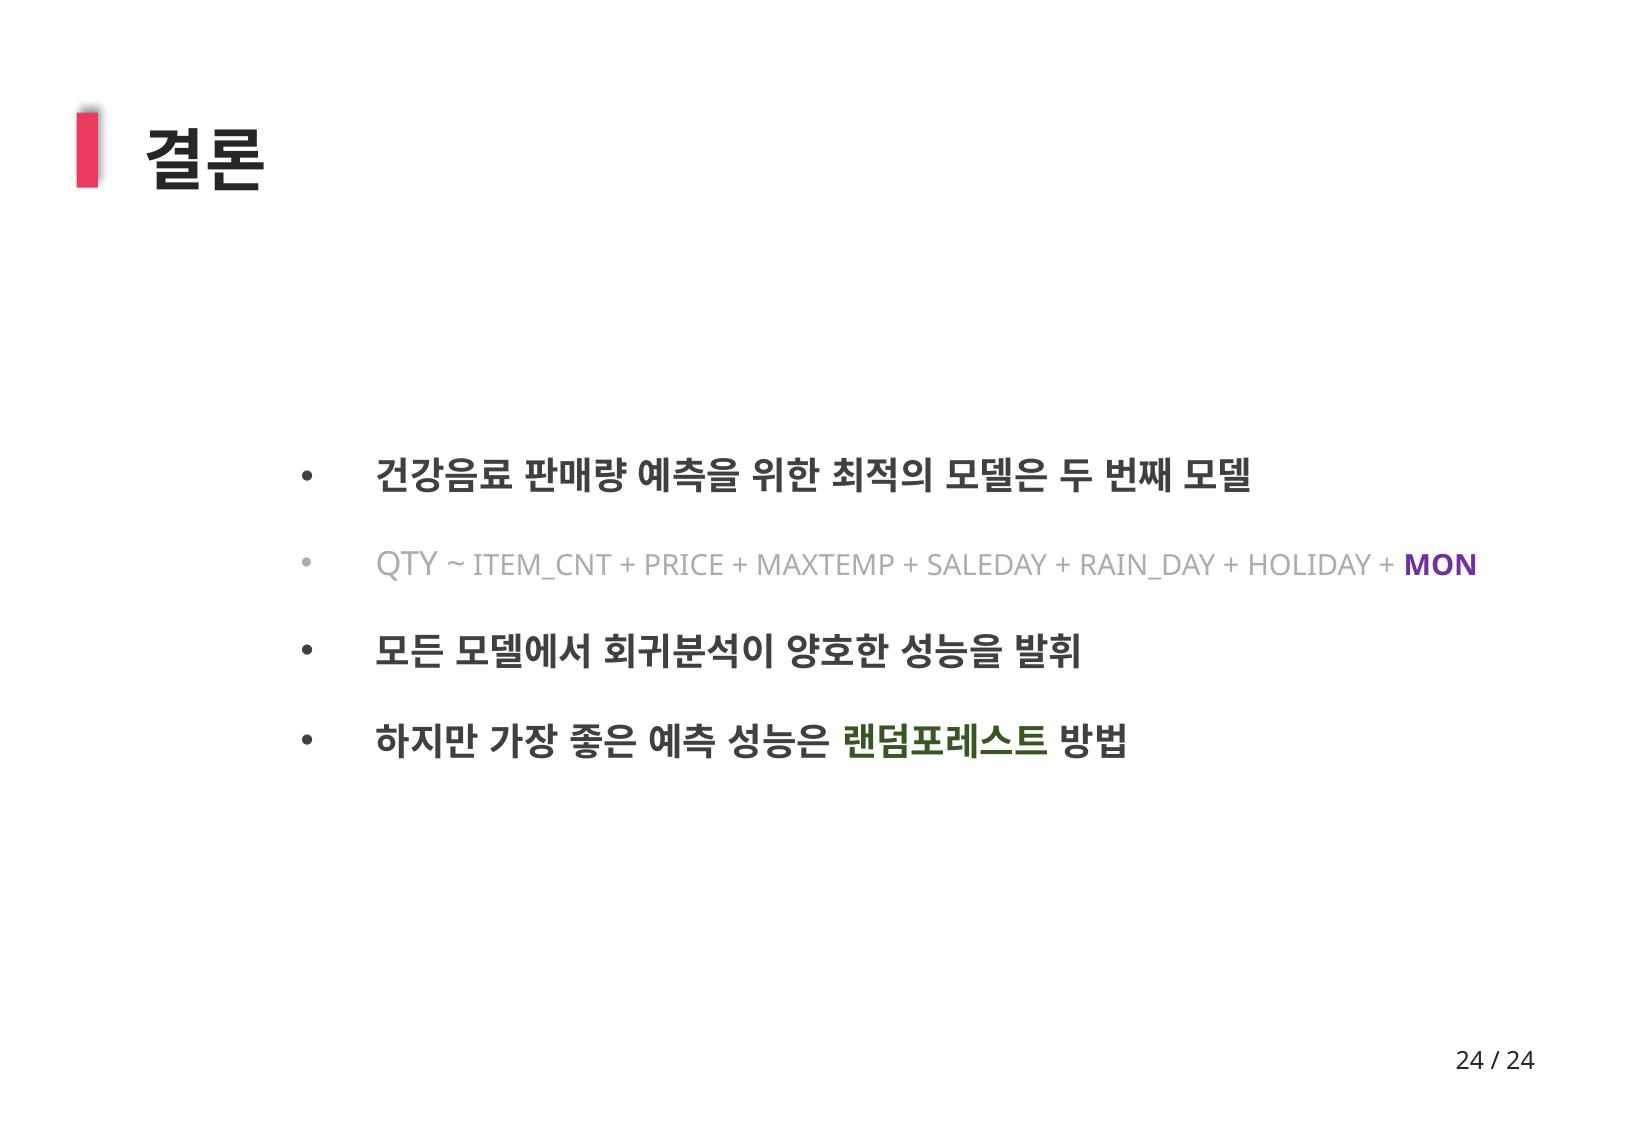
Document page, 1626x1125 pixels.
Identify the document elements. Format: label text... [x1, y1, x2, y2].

text_box 결론 [129, 110, 759, 205]
text_box 24 / 24 [1440, 1037, 1560, 1082]
text_box 건강음료 판매량 예측을 위한 최적의 모델은 두 번째 모델 QTY ~ ITEM_CNT + PRICE + MAXTEMP + SALEDAY + RAIN_DAY + HOLIDAY + MON 모든 모델에서 회귀분석이 양호한 성능을 발휘 하지만 가장 좋은 예측 성능은 랜덤포레스트 방법 [285, 445, 1625, 770]
text_box [76, 112, 99, 189]
